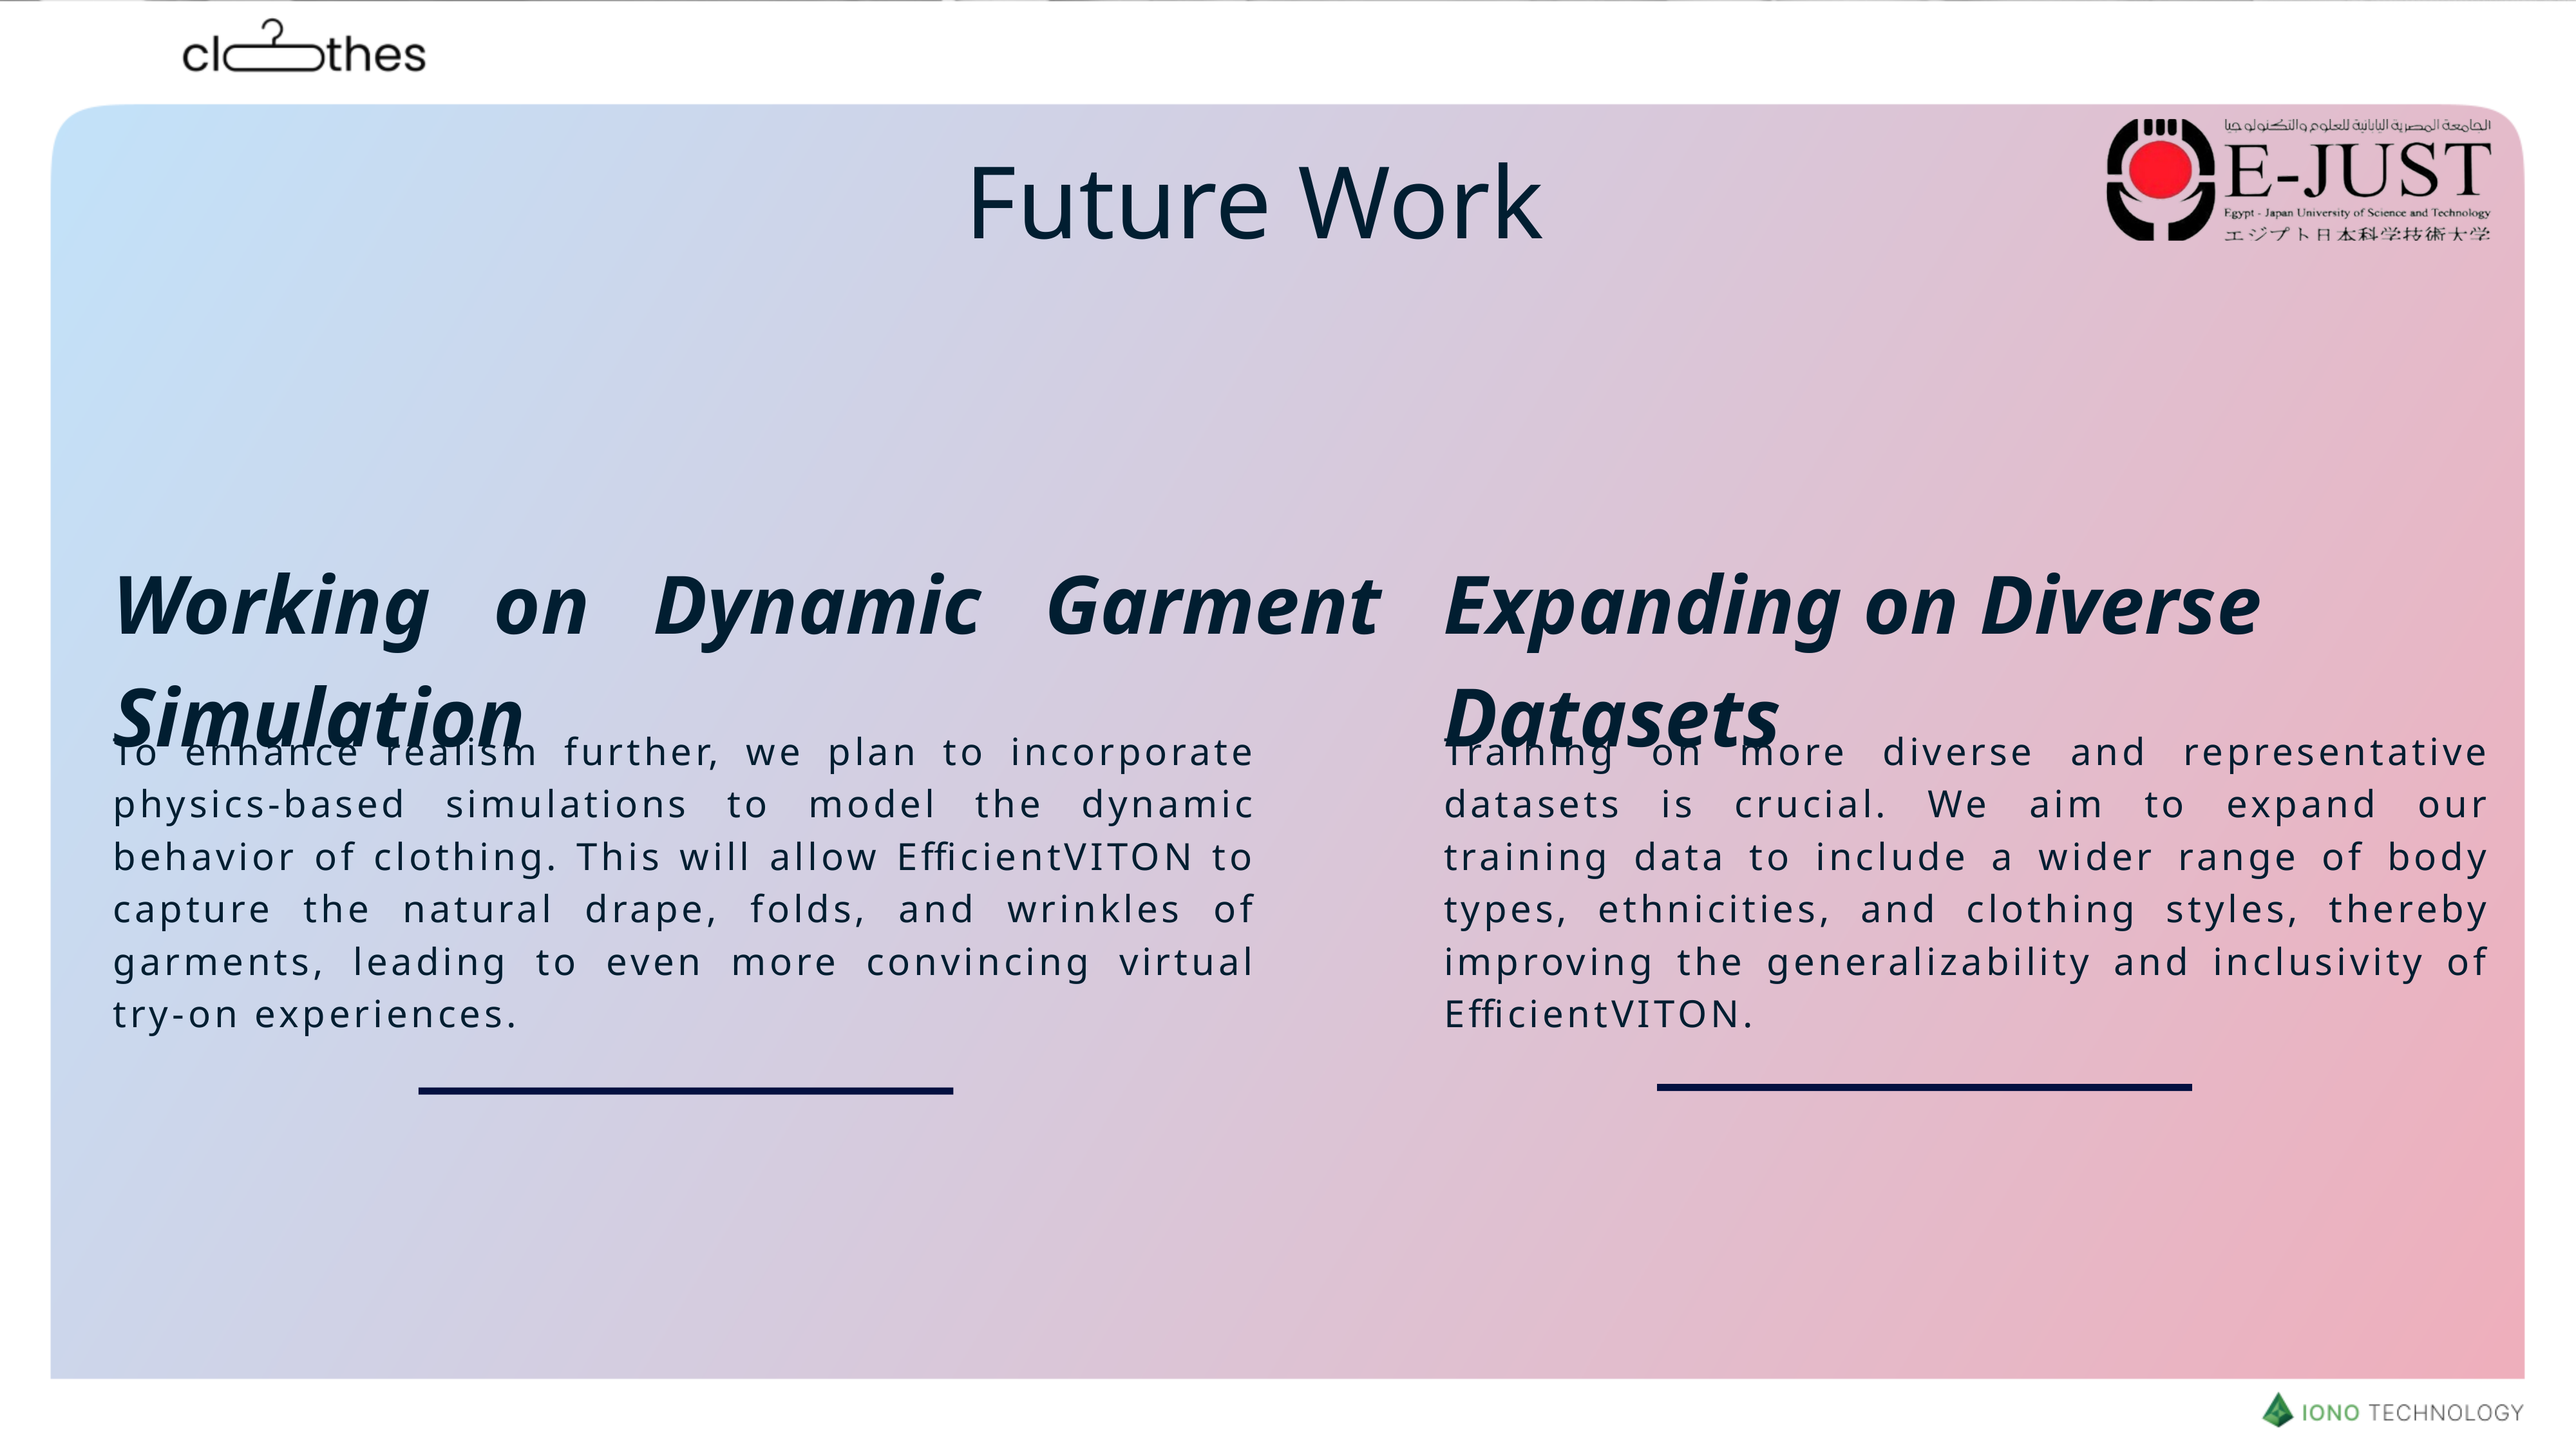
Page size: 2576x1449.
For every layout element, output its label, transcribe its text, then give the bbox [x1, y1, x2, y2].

text_box Expanding on Diverse Datasets [1443, 537, 2405, 763]
text_box Working on Dynamic Garment Simulation [113, 537, 1383, 763]
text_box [2103, 118, 2492, 241]
text_box Future Work [552, 160, 1957, 259]
text_box [0, 1, 2576, 1449]
text_box To enhance realism further, we plan to incorporate physics-based simulations to model the dynamic behavior of clothing. This will allow EfficientVITON to capture the natural drape, folds, and wrinkles of garments, leading to even more convincing virtual try-on experiences. [113, 720, 1259, 1088]
text_box Training on more diverse and representative datasets is crucial. We aim to expand our training data to include a wider range of body types, ethnicities, and clothing styles, thereby improving the generalizability and inclusivity of EfficientVITON. [1444, 720, 2492, 1141]
